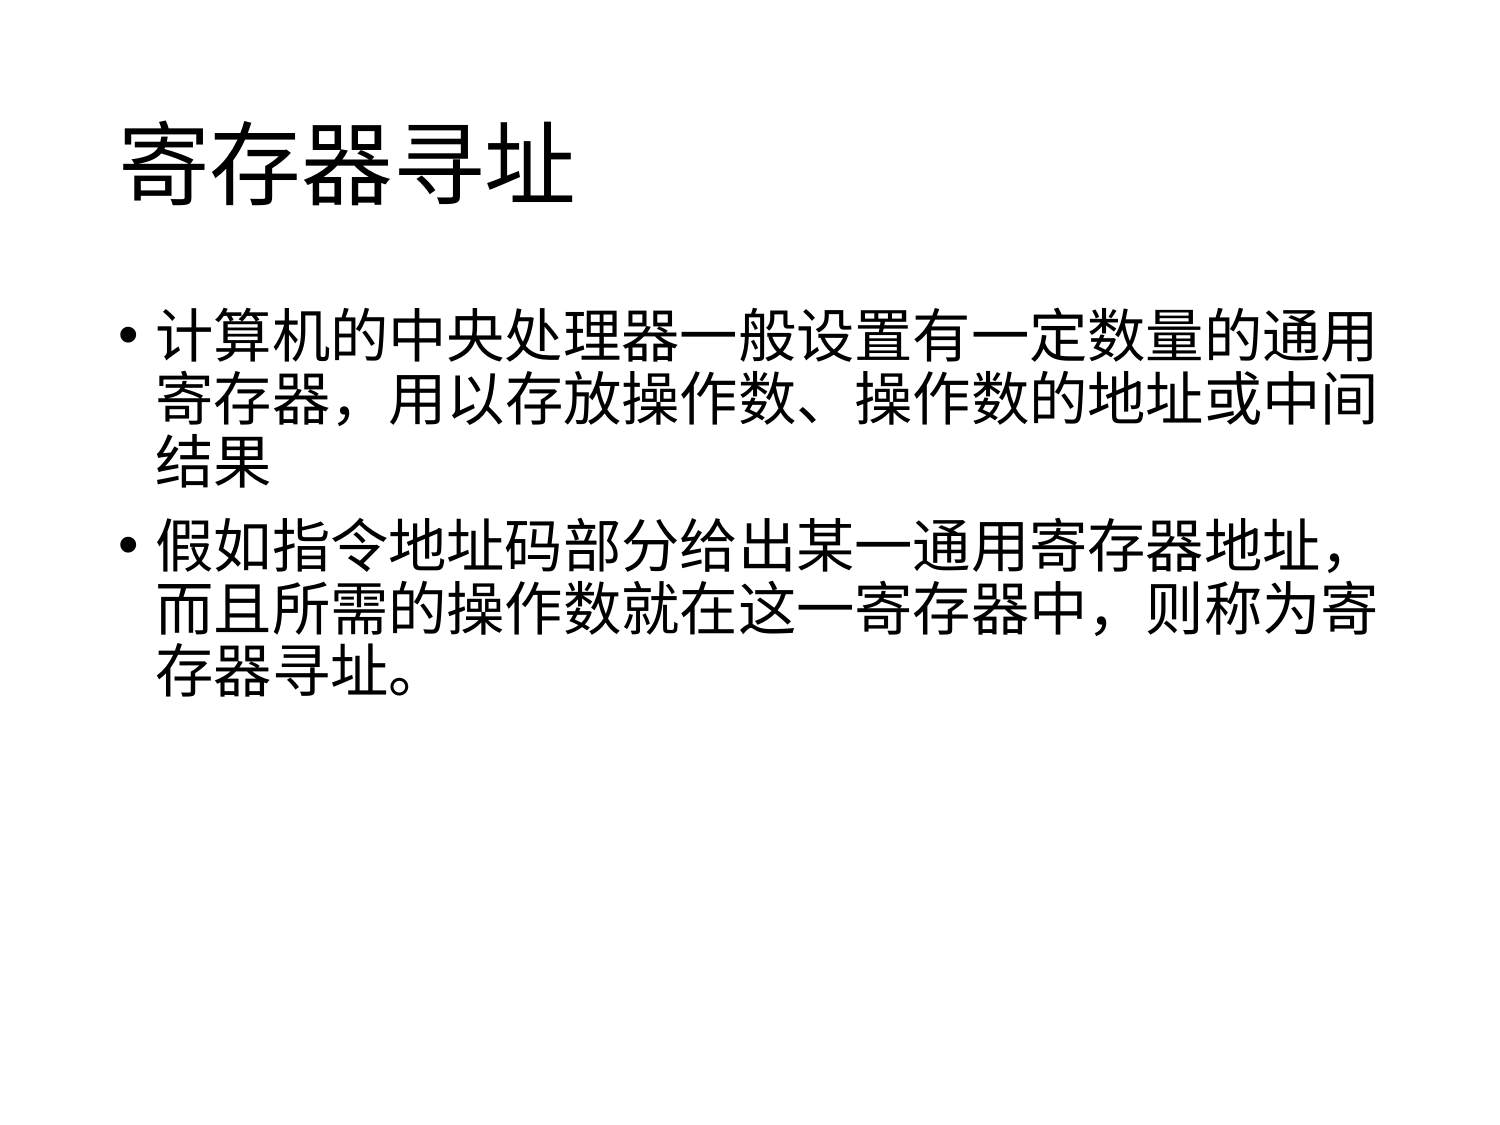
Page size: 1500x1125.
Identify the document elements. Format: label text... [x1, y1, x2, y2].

list 计算机的中央处理器一般设置有一定数量的通用寄存器，用以存放操作数、操作数的地址或中间结果 假如指令地址码部分给出某一通用寄存器地址，而且所需的操作数就在这一寄存器中，则称为寄存器寻址。 [103, 299, 1397, 1014]
title 寄存器寻址 [103, 59, 1397, 278]
